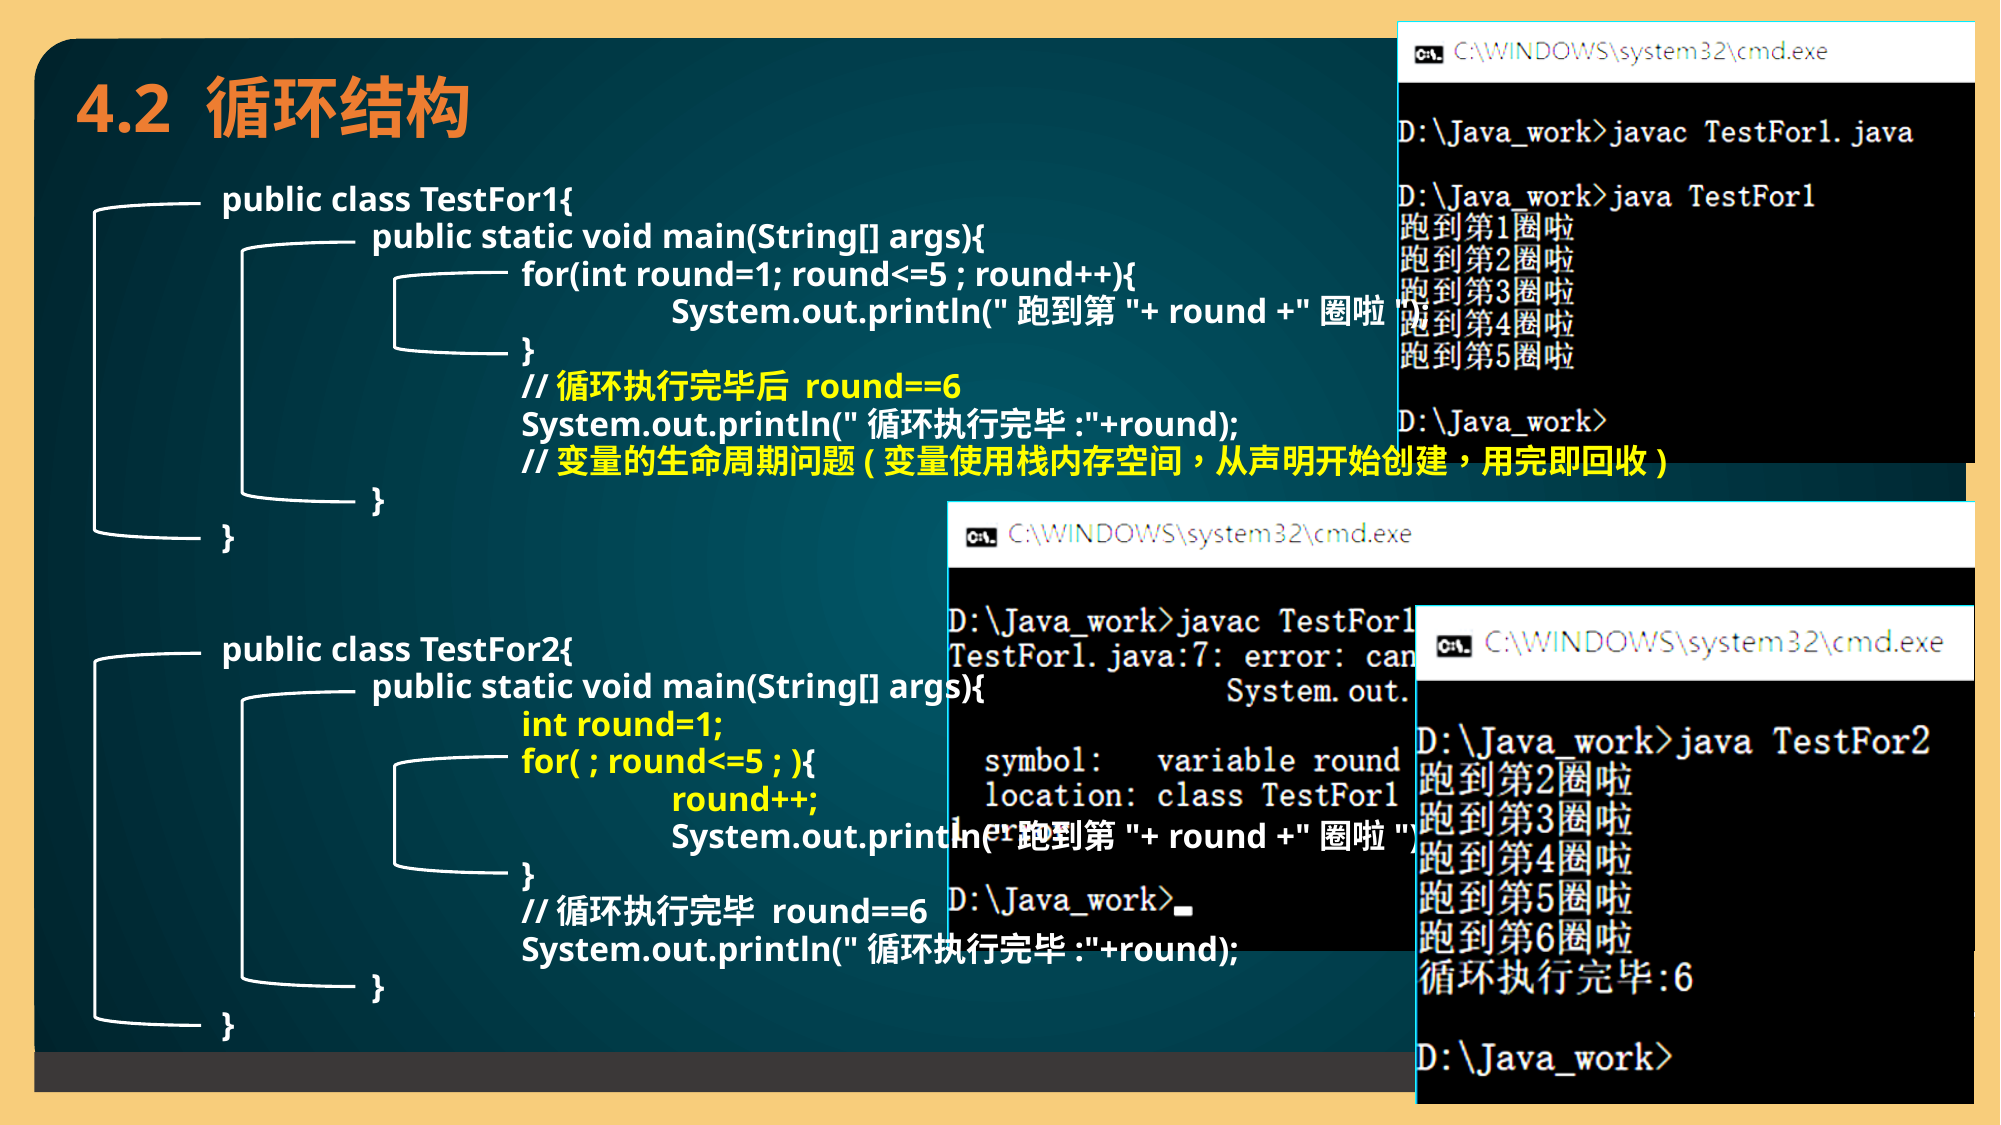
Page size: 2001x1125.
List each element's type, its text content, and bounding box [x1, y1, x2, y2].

text_box public class TestFor1{ public static void main(String[] args){ for(int round=1; round<=5 ; round++){ System.out.println("跑到第"+ round +"圈啦"); } //循环执行完毕后 round==6 System.out.println("循环执行完毕:"+round); //变量的生命周期问题(变量使用栈内存空间，从声明开始创建，用完即回收) } } public class TestFor2{ public static void main(String[] args){ int round=1; for( ; round<=5 ; ){ round++; System.out.println("跑到第"+ round +"圈啦"); } //循环执行完毕 round==6 System.out.println("循环执行完毕:"+round); } } [206, 173, 1765, 1088]
picture [947, 501, 1975, 1104]
picture [1397, 21, 1975, 463]
text_box [94, 652, 202, 1026]
text_box 4.2 循环结构 [62, 44, 1397, 168]
text_box [93, 203, 201, 540]
